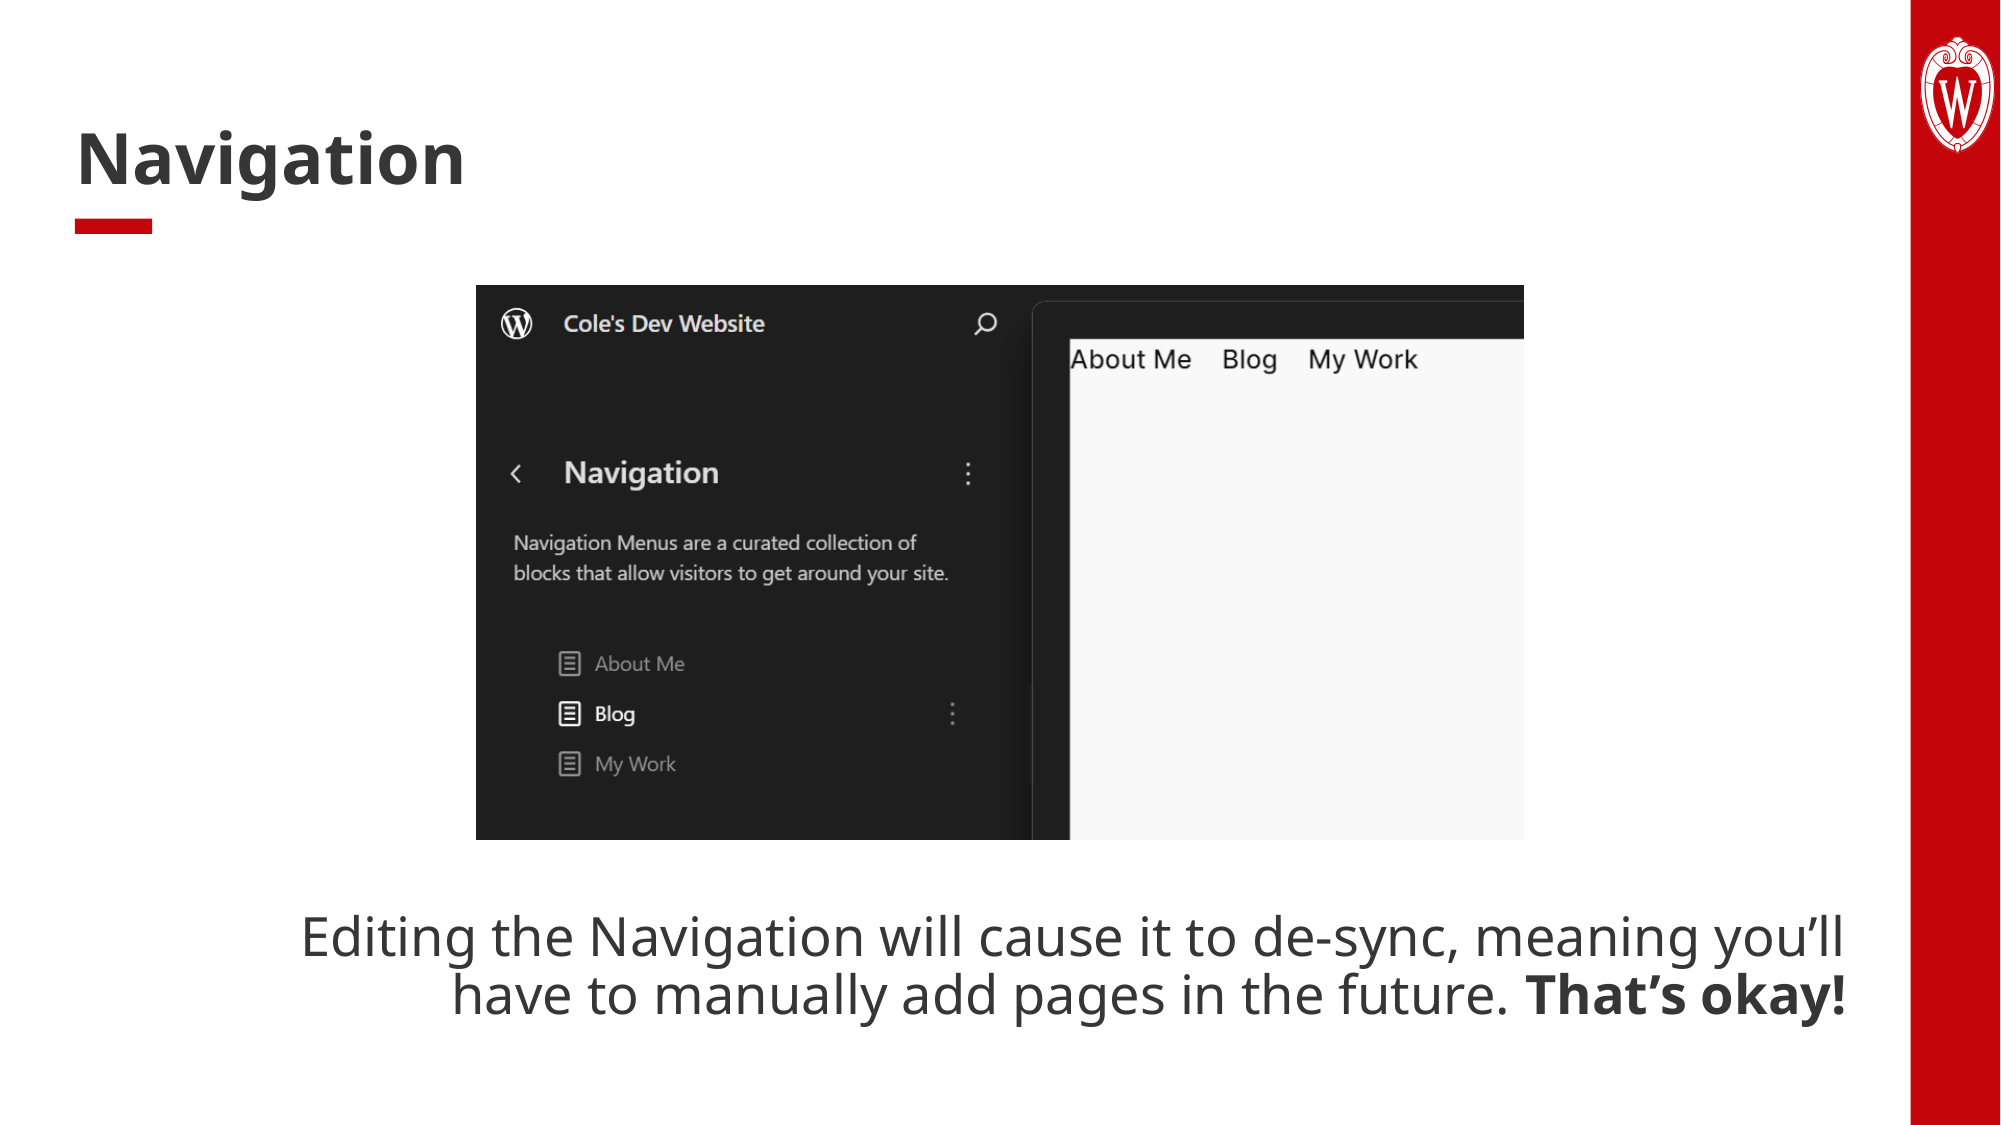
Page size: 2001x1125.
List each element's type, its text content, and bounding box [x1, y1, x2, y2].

title Navigation [75, 115, 1863, 200]
picture [1920, 36, 1995, 154]
text_box Editing the Navigation will cause it to de-sync, meaning you’ll have to manually add pages in the future. That’s okay! [249, 901, 1863, 1034]
picture [476, 285, 1524, 840]
